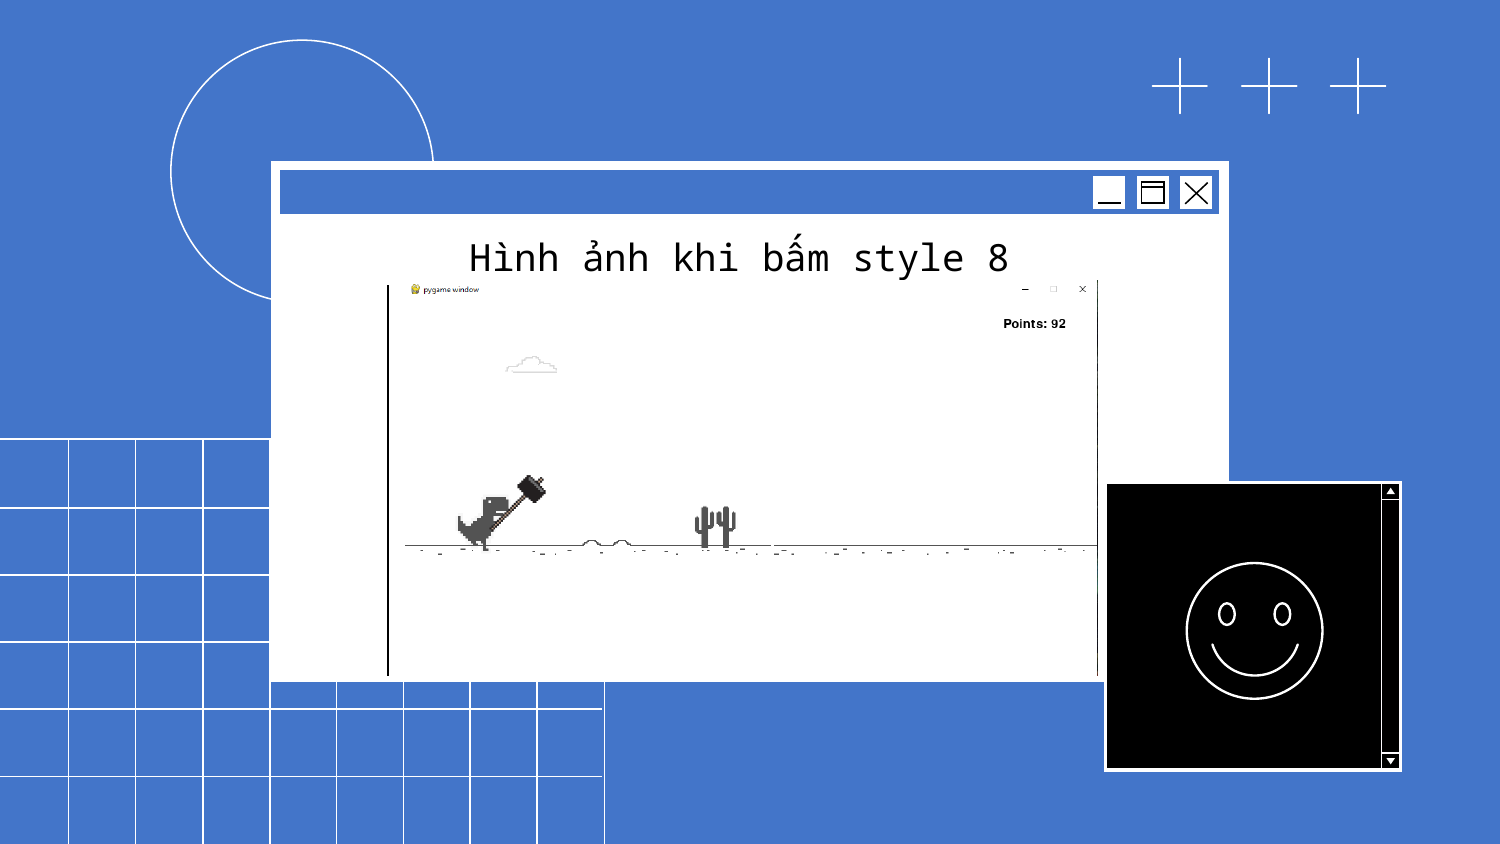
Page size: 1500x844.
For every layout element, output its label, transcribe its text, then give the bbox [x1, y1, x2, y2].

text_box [1186, 562, 1323, 699]
subtitle Hình ảnh khi bấm style 8 [408, 219, 1072, 279]
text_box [1103, 480, 1403, 772]
picture [405, 280, 1098, 676]
